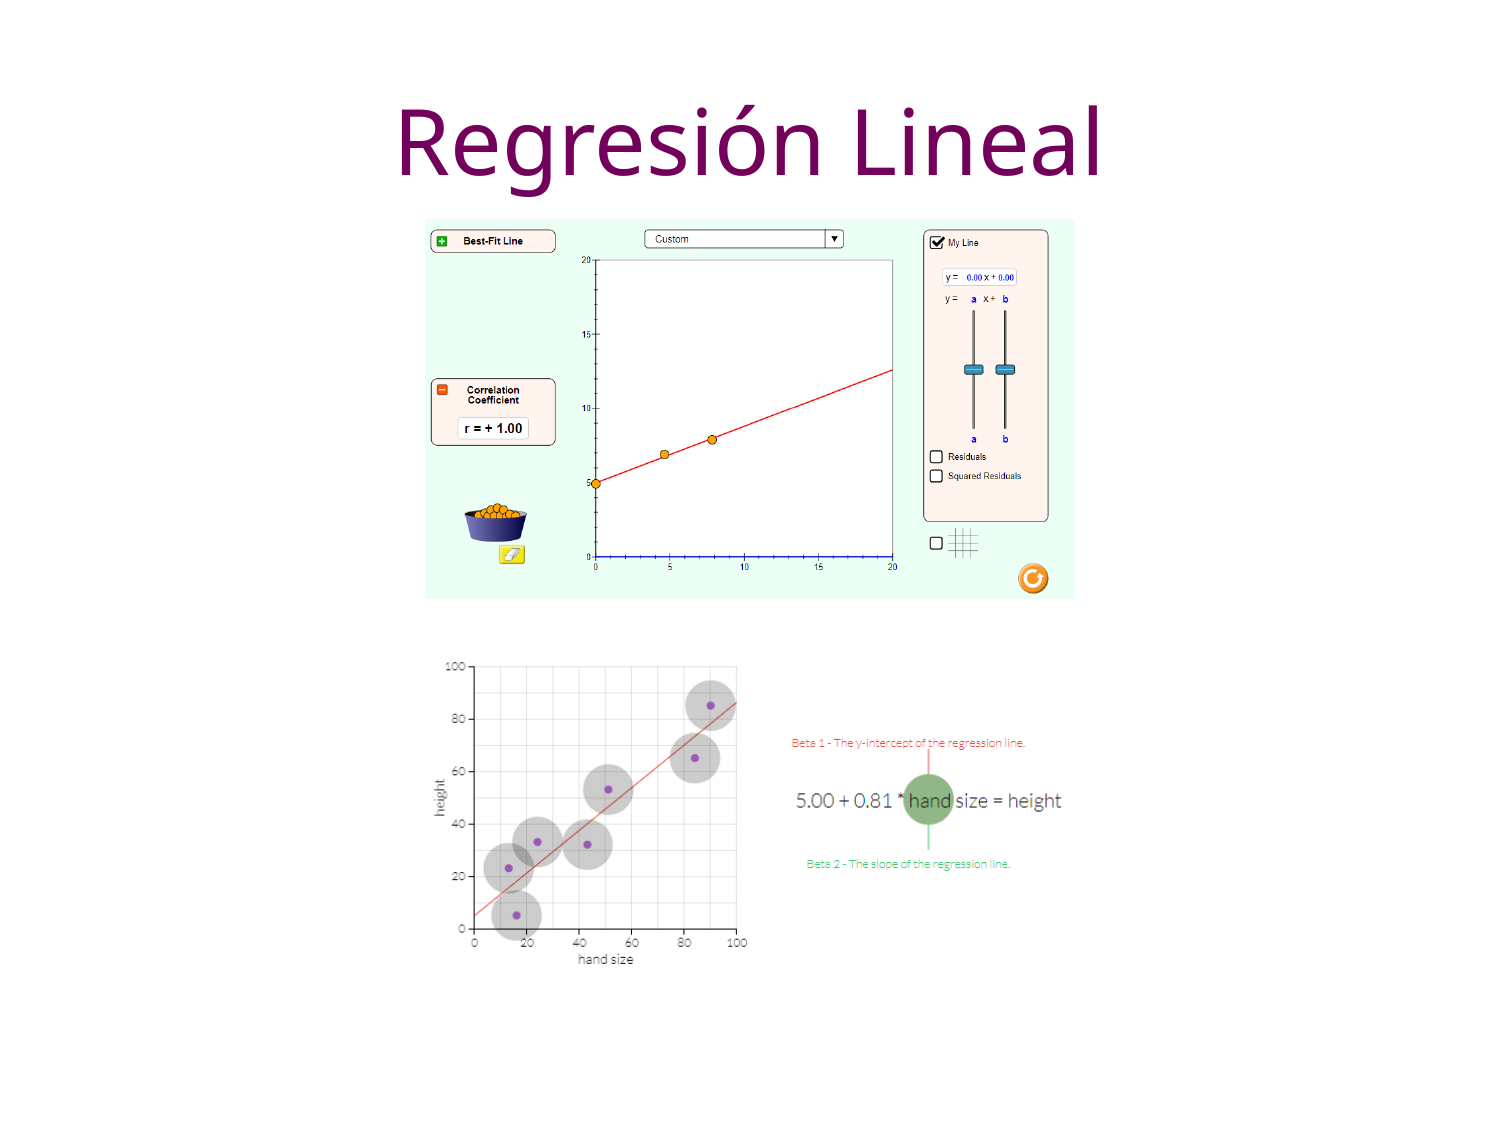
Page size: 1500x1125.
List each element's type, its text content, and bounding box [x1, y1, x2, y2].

title Regresión Lineal [75, 45, 1425, 233]
picture [402, 632, 1099, 975]
picture [425, 219, 1076, 600]
